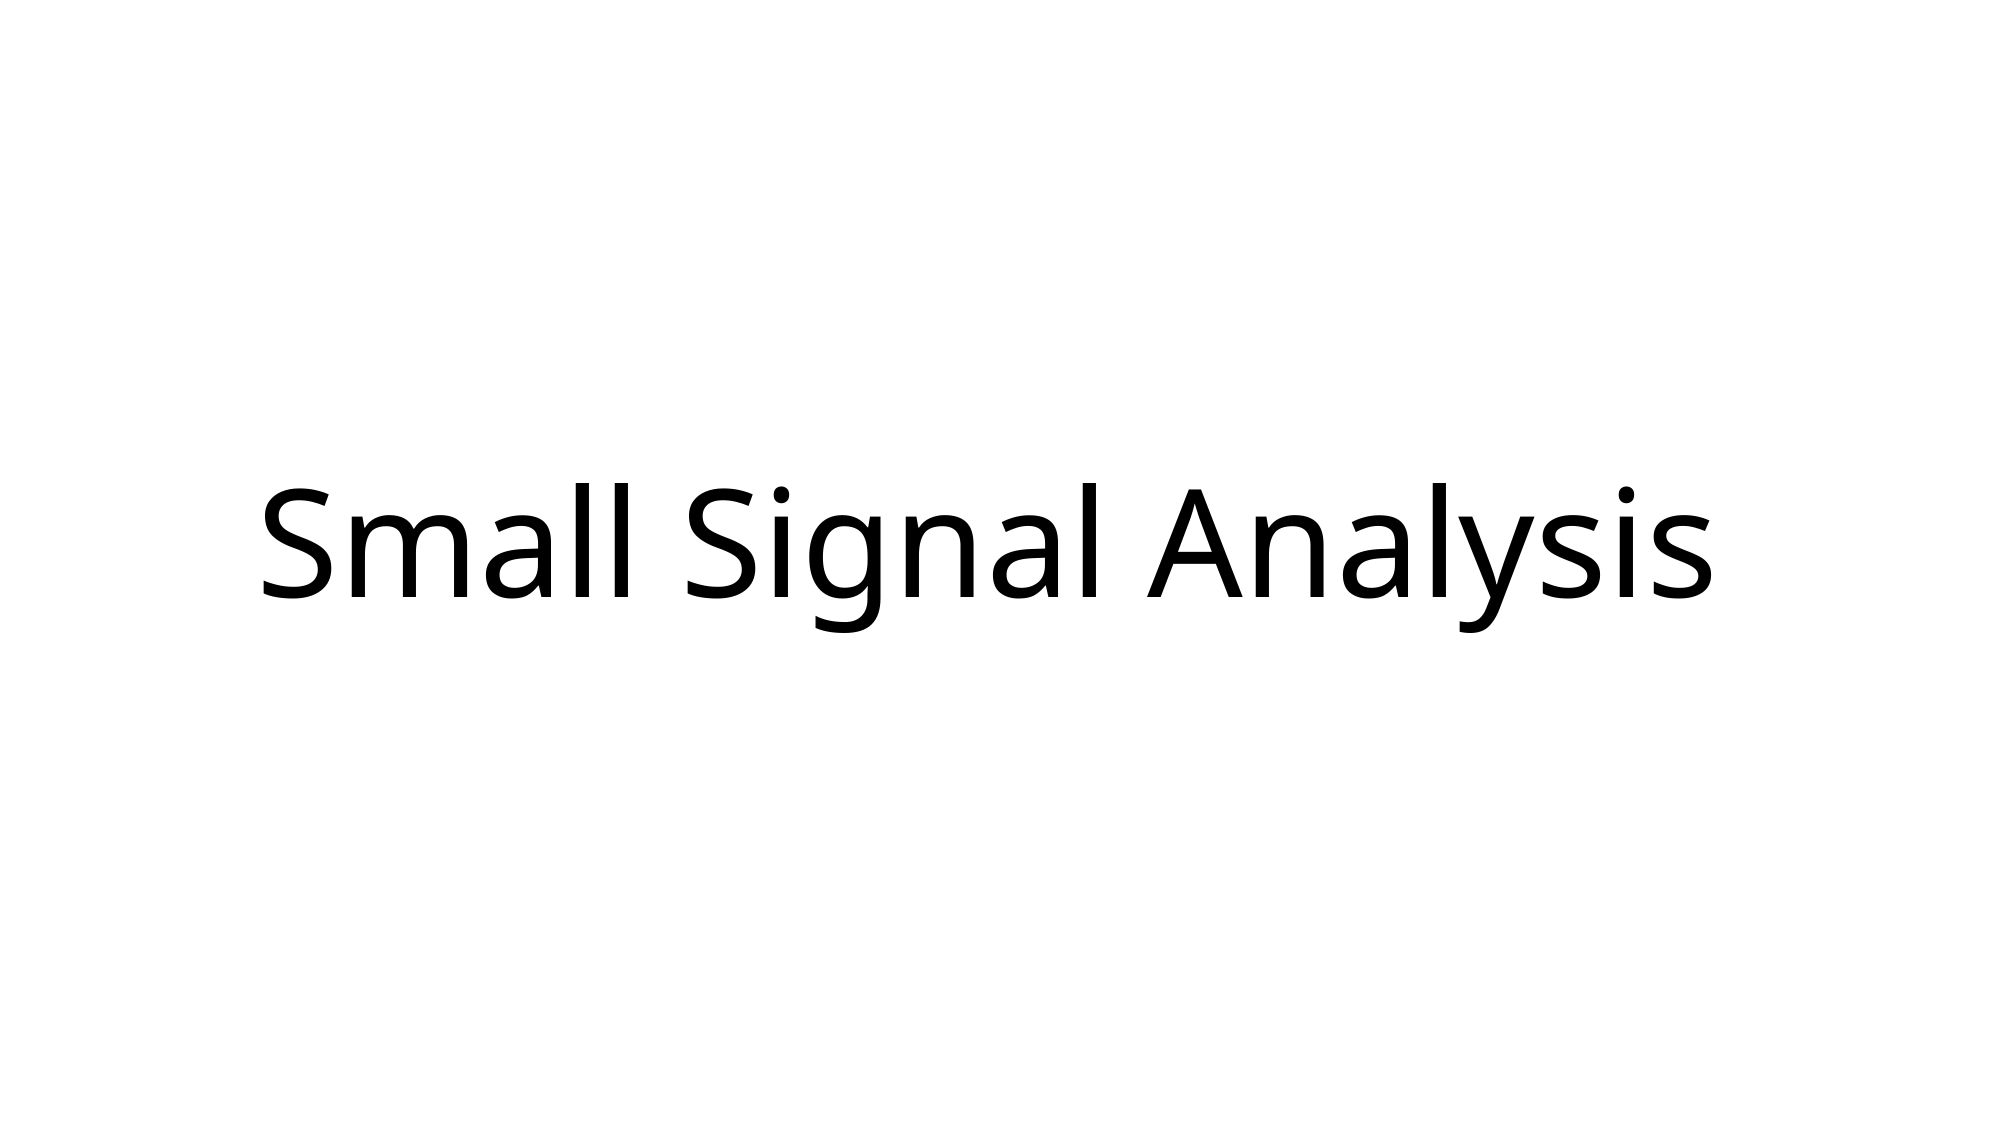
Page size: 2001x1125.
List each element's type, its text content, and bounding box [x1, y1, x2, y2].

title Small Signal Analysis [90, 239, 1885, 818]
